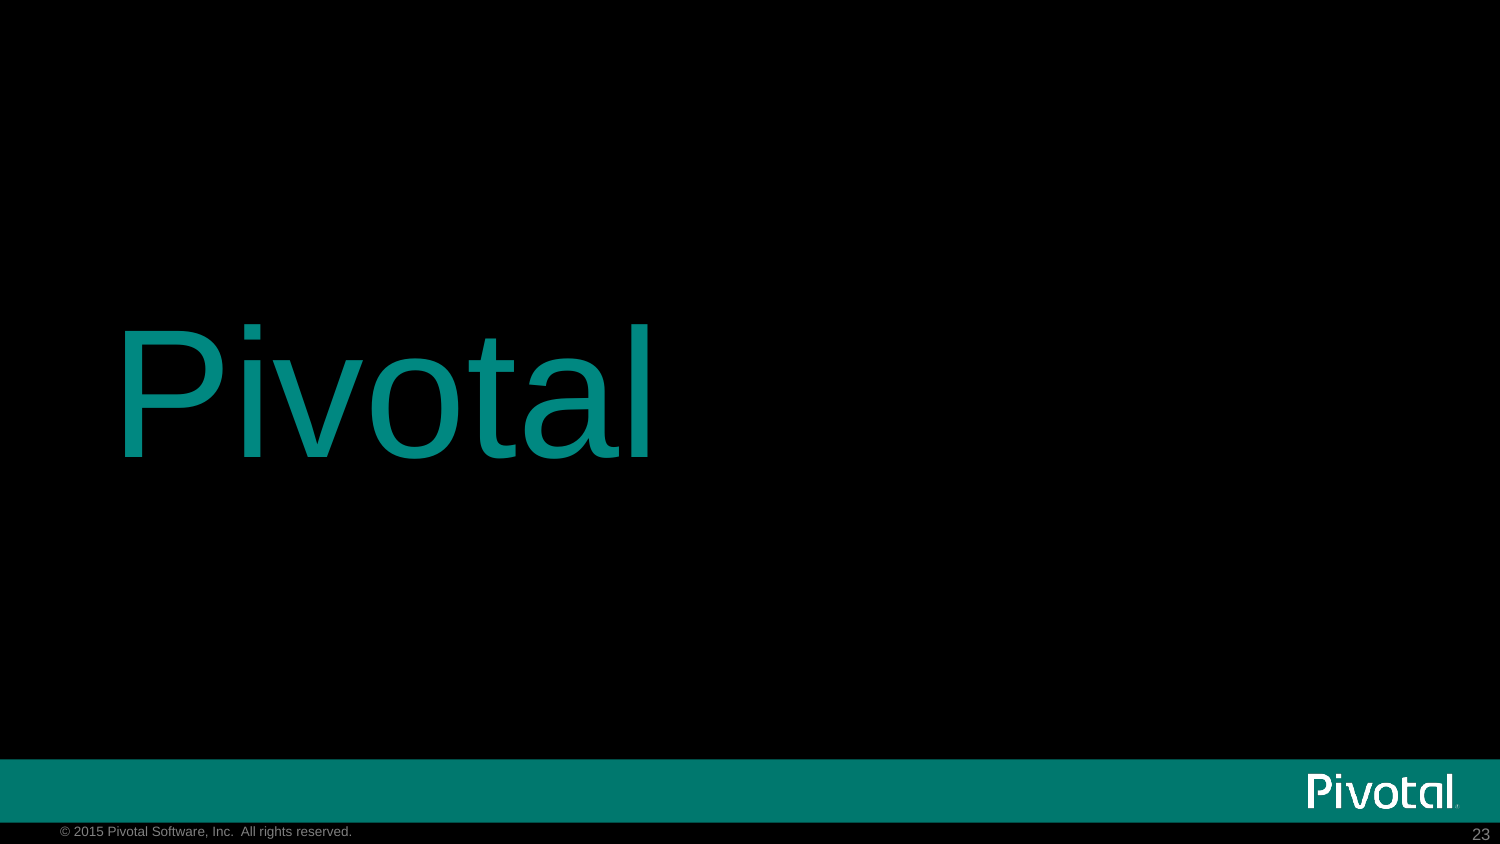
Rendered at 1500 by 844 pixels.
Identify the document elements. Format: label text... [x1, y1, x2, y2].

title Pivotal [109, 293, 1103, 497]
picture [1300, 761, 1464, 816]
